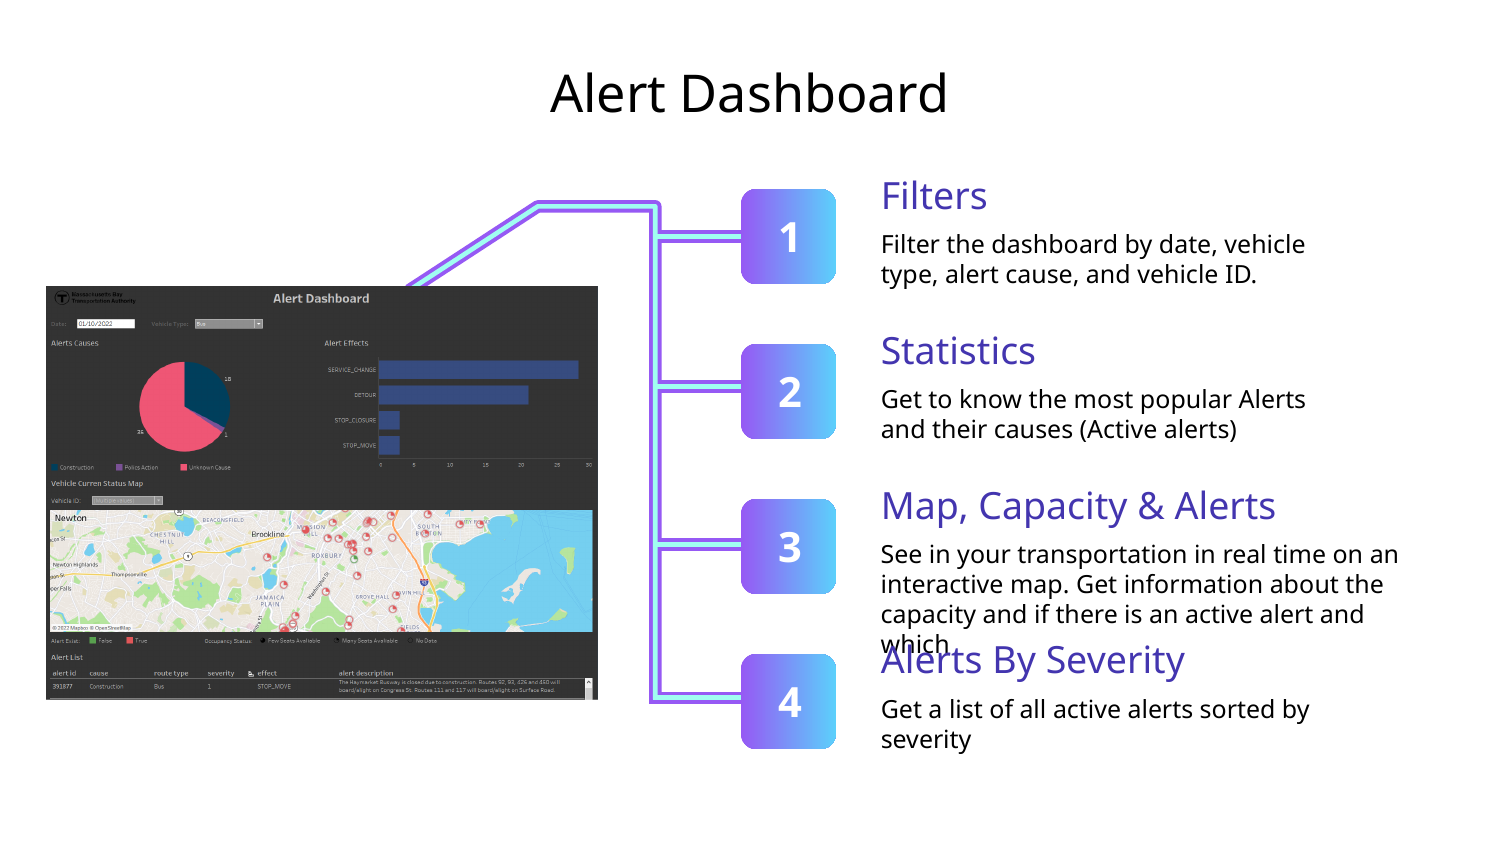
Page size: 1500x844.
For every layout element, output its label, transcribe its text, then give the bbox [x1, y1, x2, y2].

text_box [408, 206, 741, 700]
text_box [740, 328, 1357, 455]
picture [46, 286, 598, 700]
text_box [740, 483, 1444, 610]
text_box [740, 638, 1357, 765]
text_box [740, 173, 1357, 300]
title Alert Dashboard [84, 49, 1416, 134]
